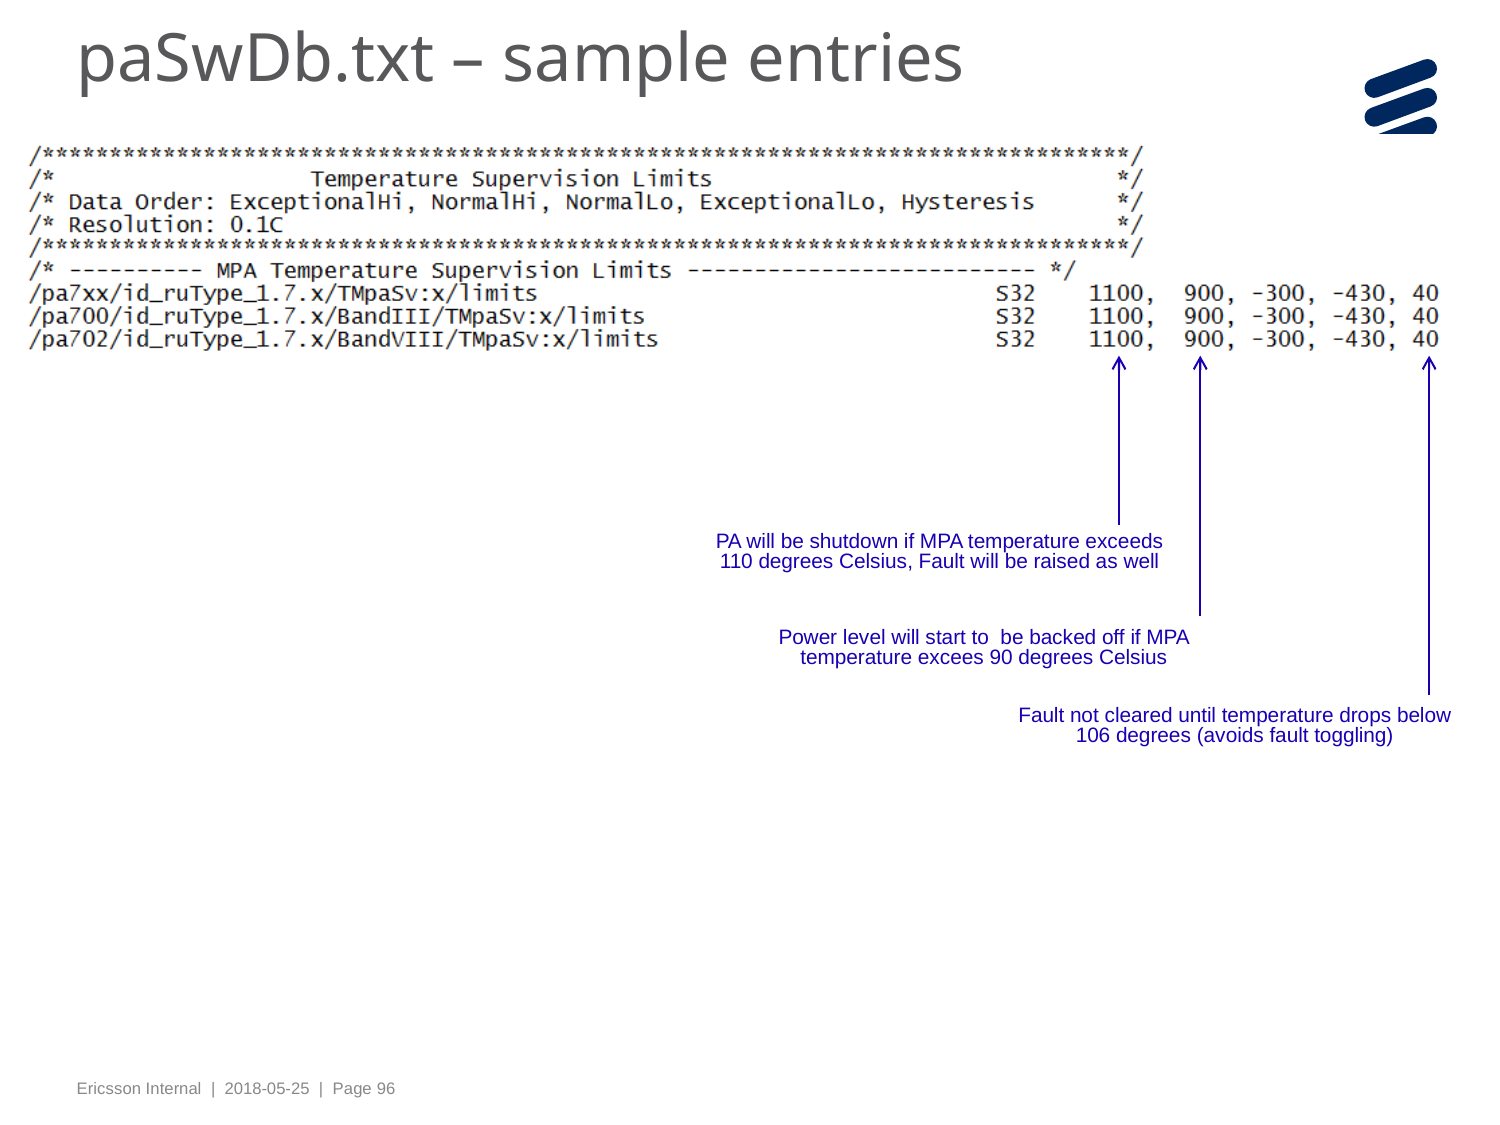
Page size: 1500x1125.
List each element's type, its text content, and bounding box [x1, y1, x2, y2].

picture [26, 134, 1450, 371]
title paSwDb.txt – sample entries [64, 22, 1349, 104]
text_box Power level will start to be backed off if MPA temperature excees 90 degrees Celsius [742, 621, 1225, 677]
text_box PA will be shutdown if MPA temperature exceeds 110 degrees Celsius, Fault will be raised as well [698, 525, 1181, 581]
text_box Fault not cleared until temperature drops below 106 degrees (avoids fault toggling) [993, 698, 1476, 754]
